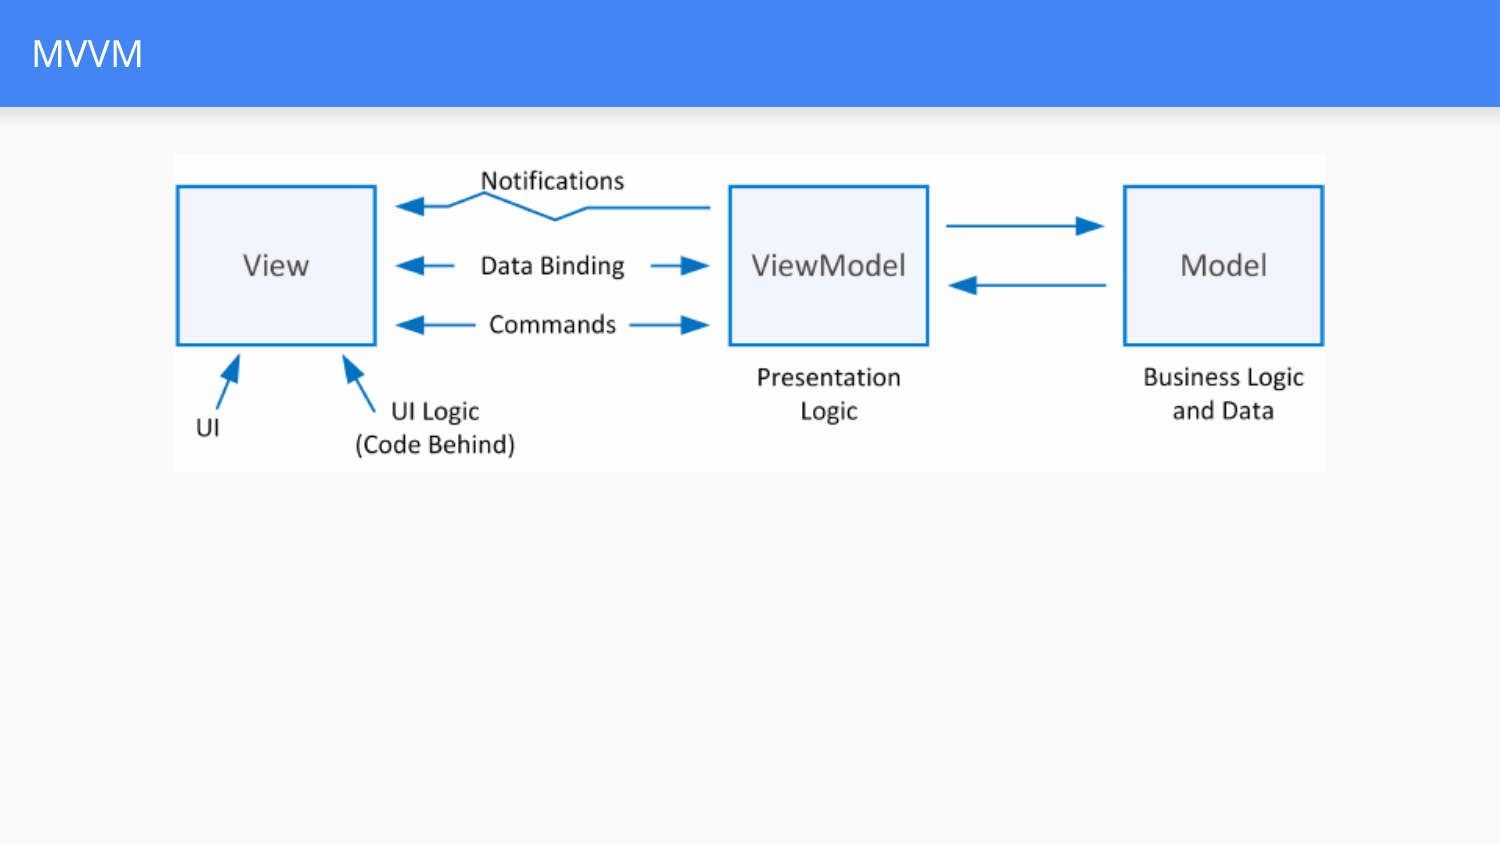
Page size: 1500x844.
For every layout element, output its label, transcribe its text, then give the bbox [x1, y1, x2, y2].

title MVVM [16, 2, 1464, 102]
picture [174, 154, 1326, 473]
